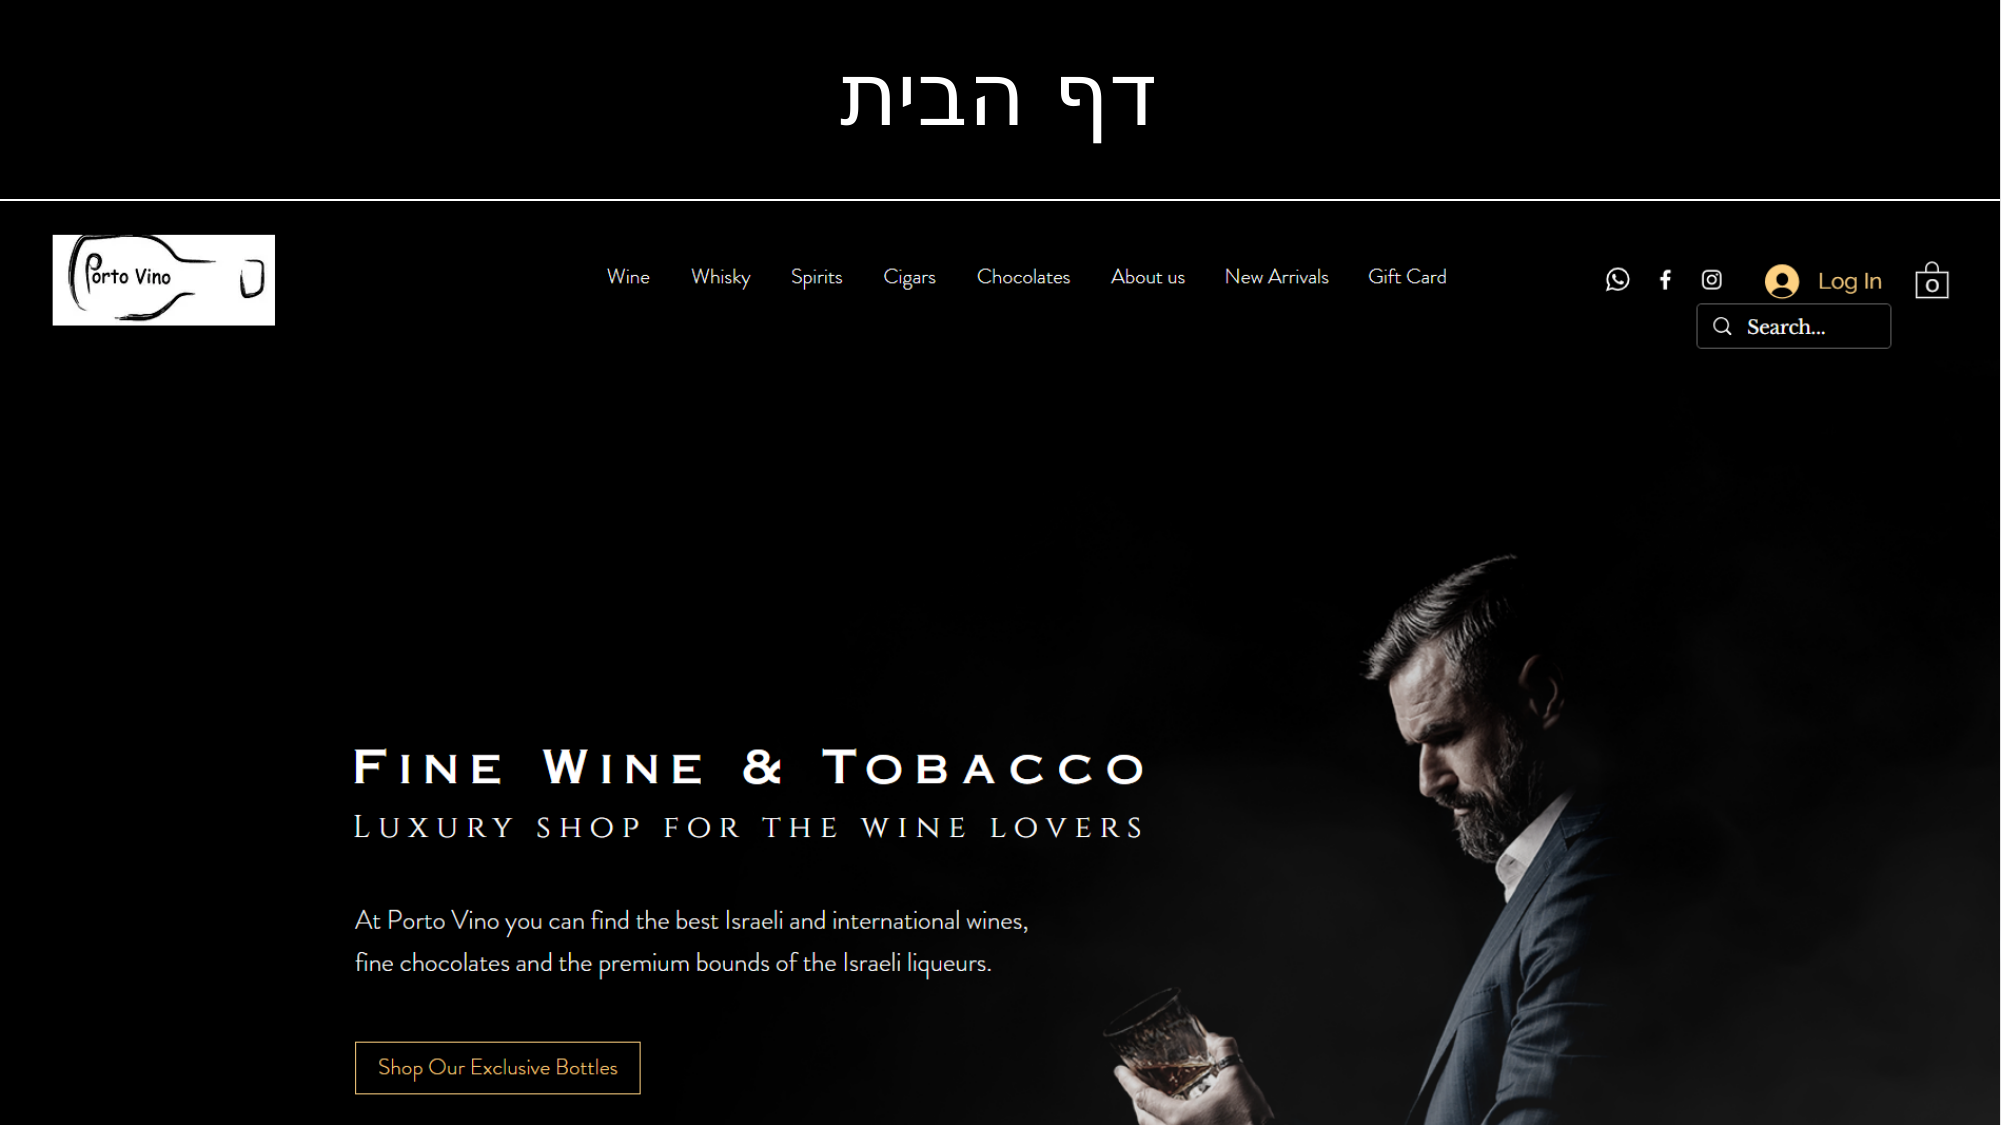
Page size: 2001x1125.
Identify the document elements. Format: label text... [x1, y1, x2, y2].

picture [0, 0, 2001, 1125]
text_box דף הבית [825, 36, 1175, 158]
